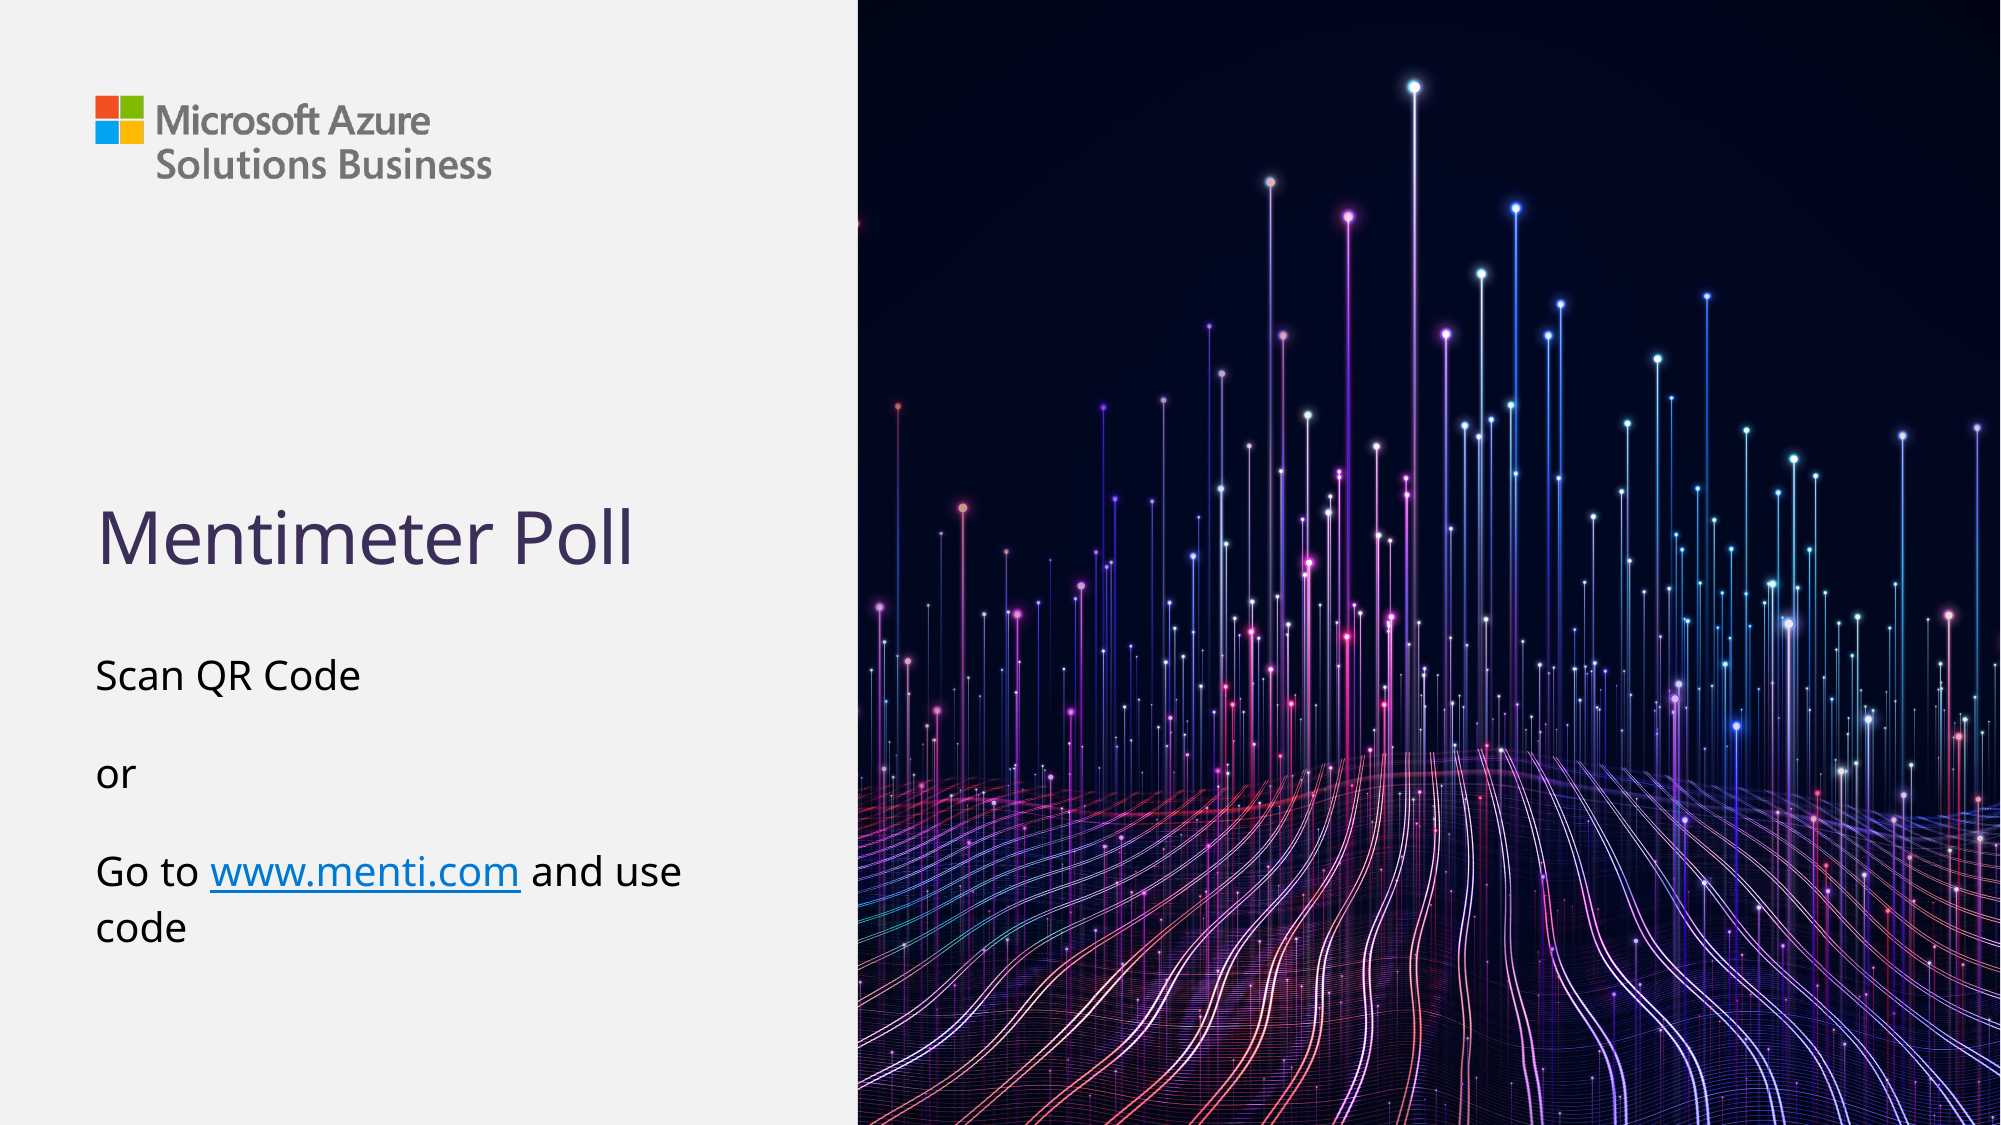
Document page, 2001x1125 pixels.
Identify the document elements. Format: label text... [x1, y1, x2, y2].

picture [857, 0, 2001, 1125]
picture [87, 91, 496, 182]
list Scan QR Code or Go to www.menti.com and use code [95, 650, 779, 898]
title Mentimeter Poll [96, 490, 781, 580]
